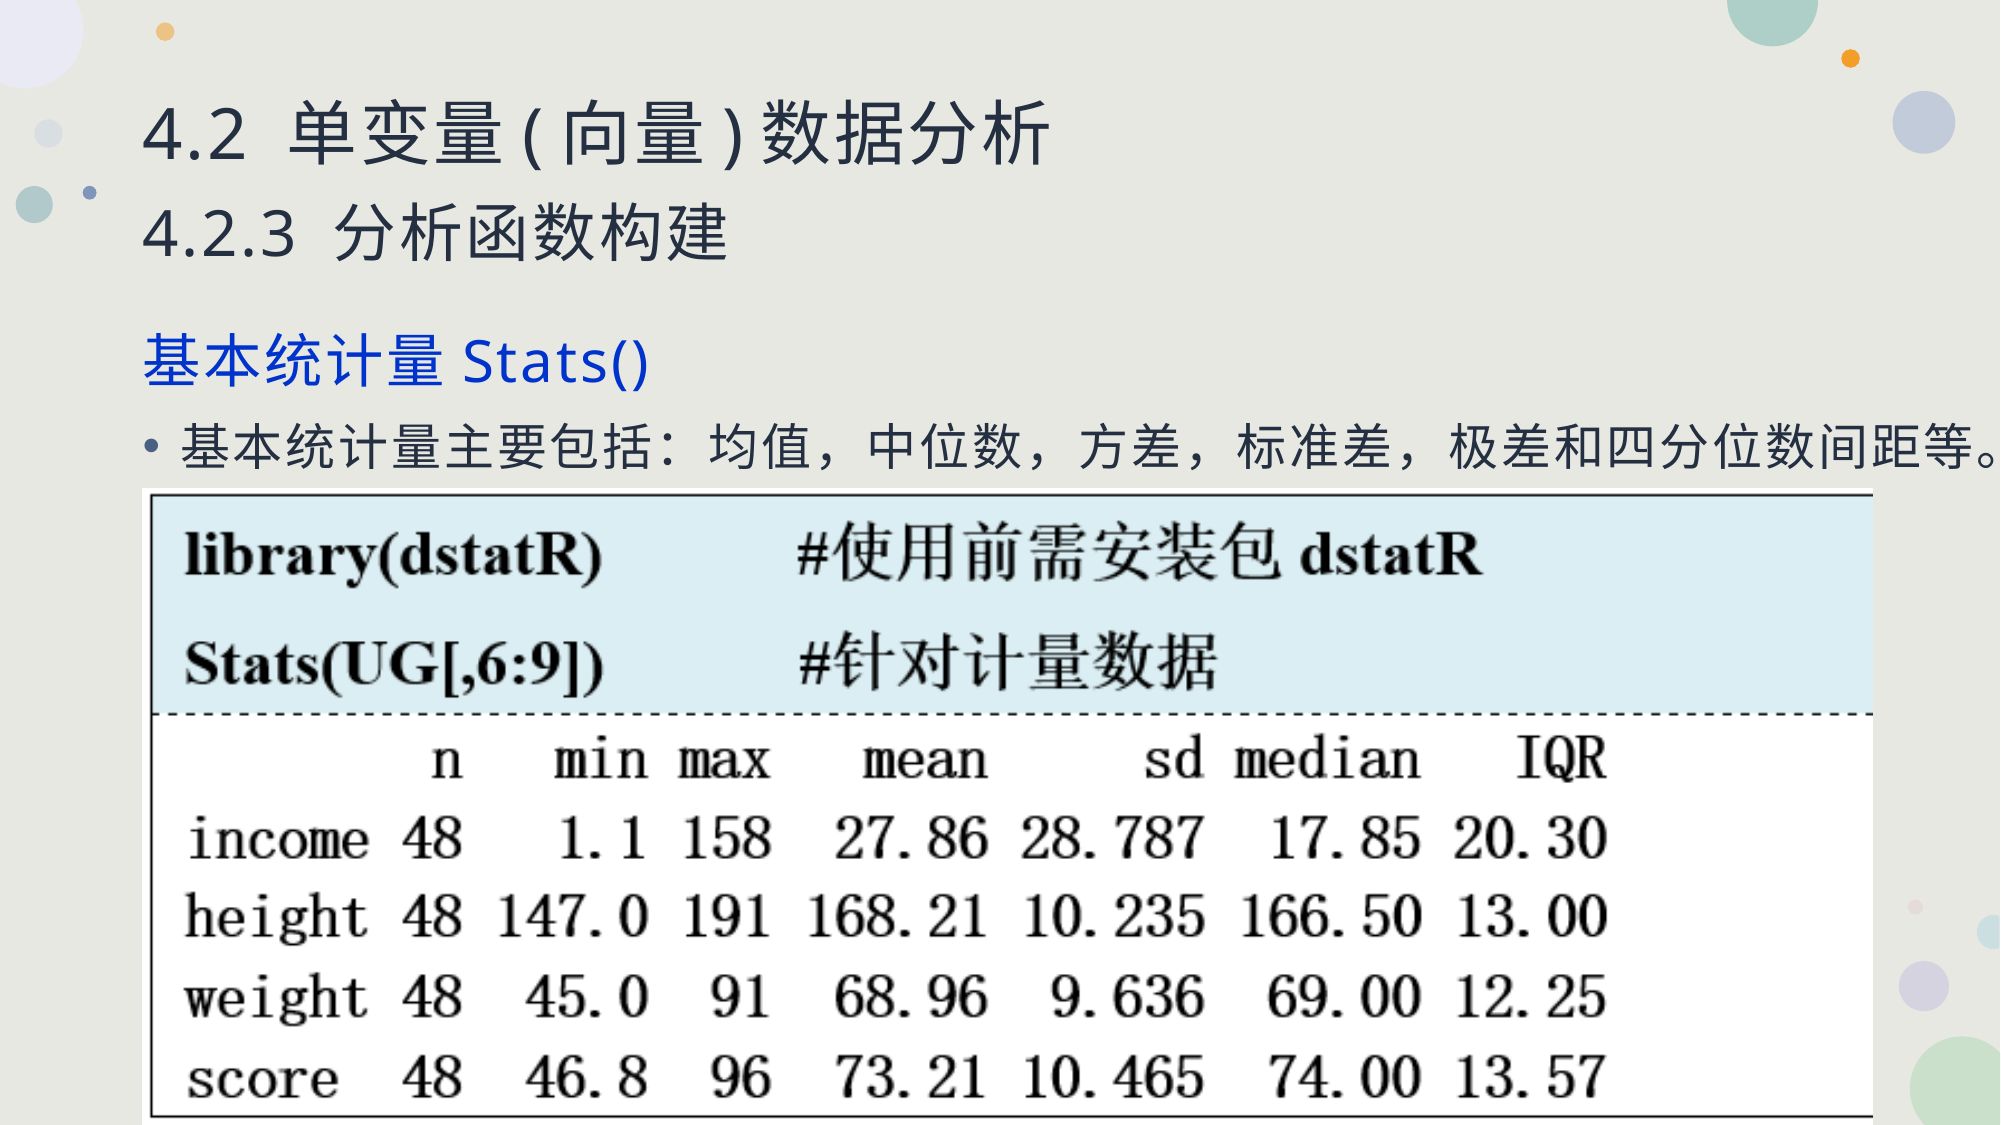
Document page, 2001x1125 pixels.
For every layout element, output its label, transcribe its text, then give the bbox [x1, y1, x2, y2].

title 4.2 单变量(向量)数据分析 4.2.3 分析函数构建 [127, 59, 1877, 278]
picture [142, 488, 1873, 1125]
list 基本统计量Stats() 基本统计量主要包括：均值，中位数，方差，标准差，极差和四分位数间距等。 [127, 299, 2000, 1014]
